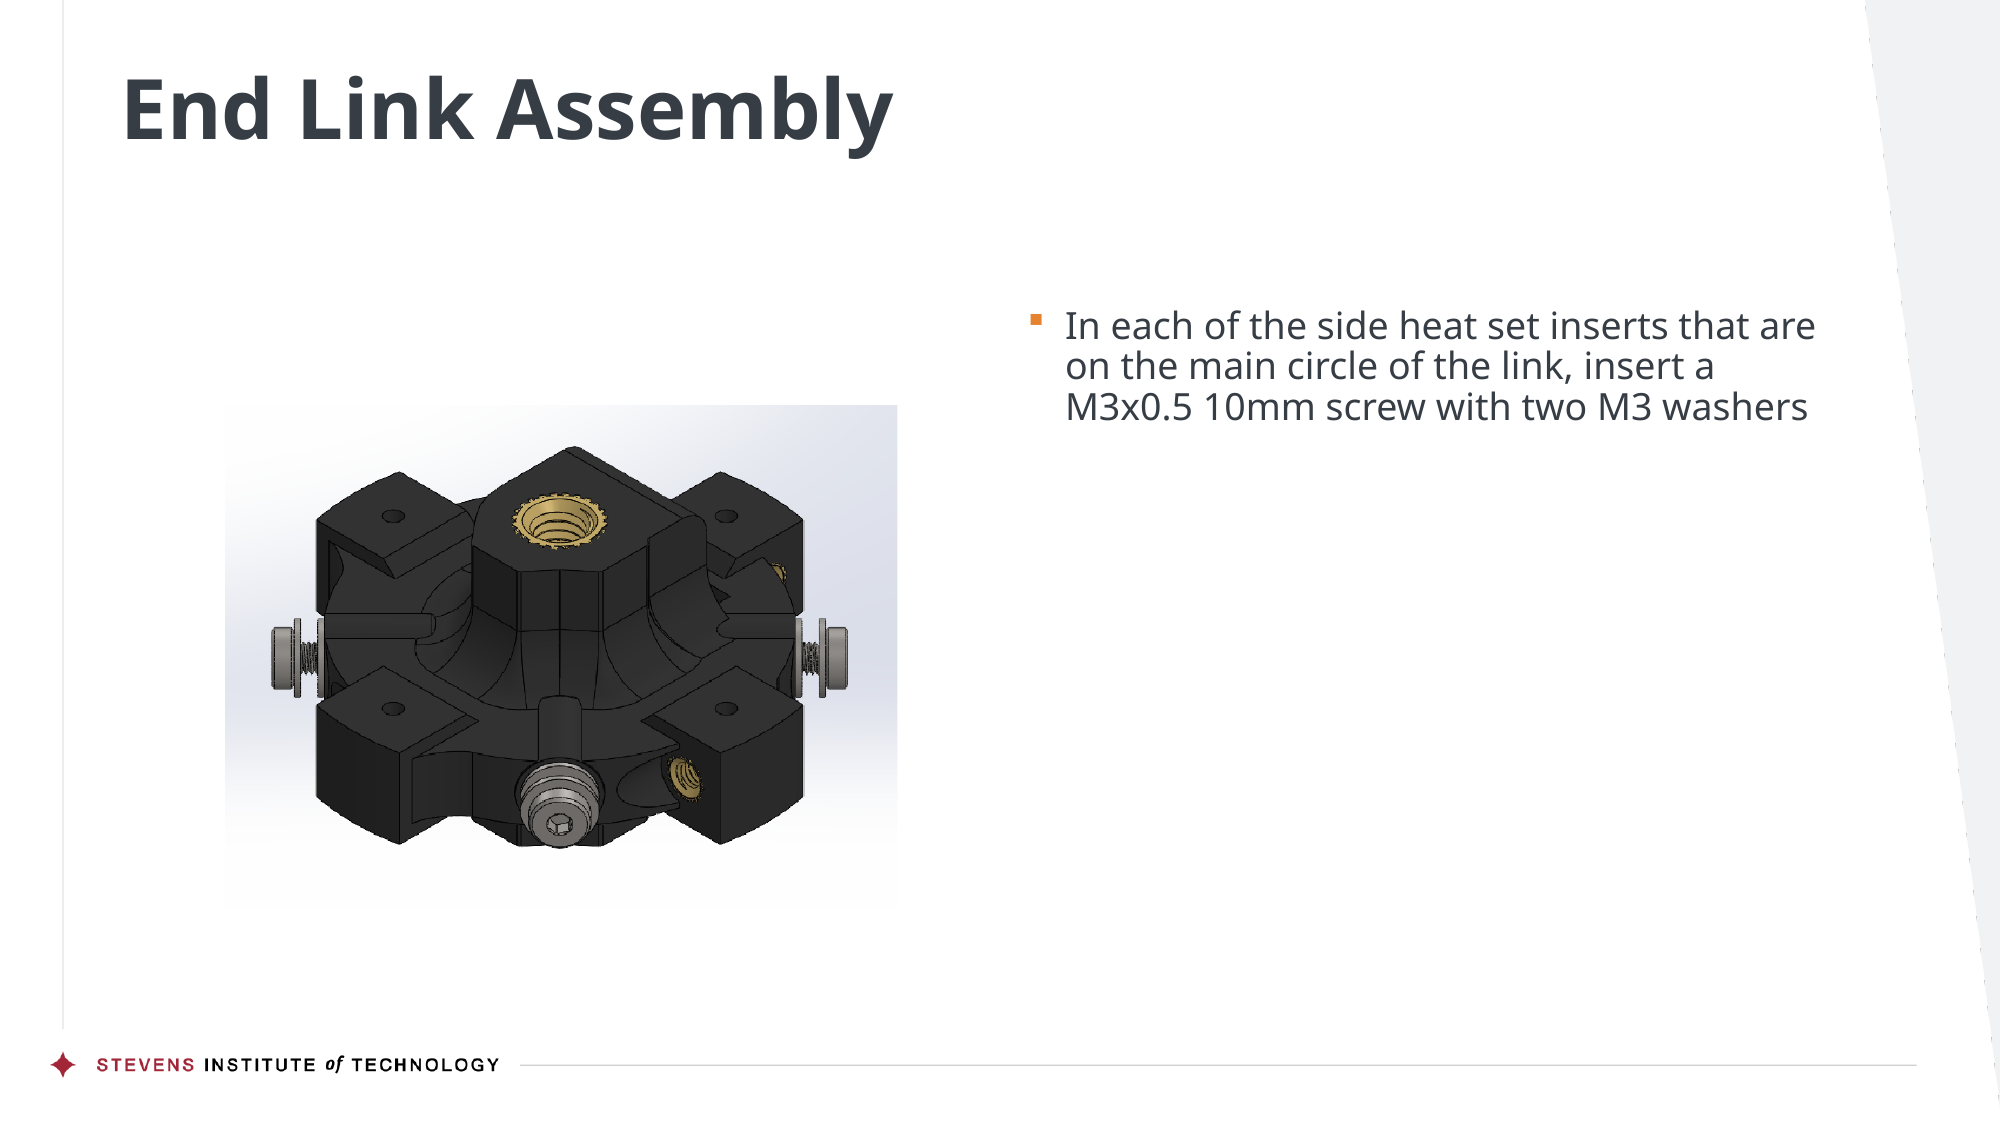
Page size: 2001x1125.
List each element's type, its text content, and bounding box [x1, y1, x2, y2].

list In each of the side heat set inserts that are on the main circle of the link, insert a M3x0.5 10mm screw with two M3 washers [1012, 299, 1863, 1014]
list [224, 405, 898, 908]
title End Link Assembly [105, 59, 1863, 278]
